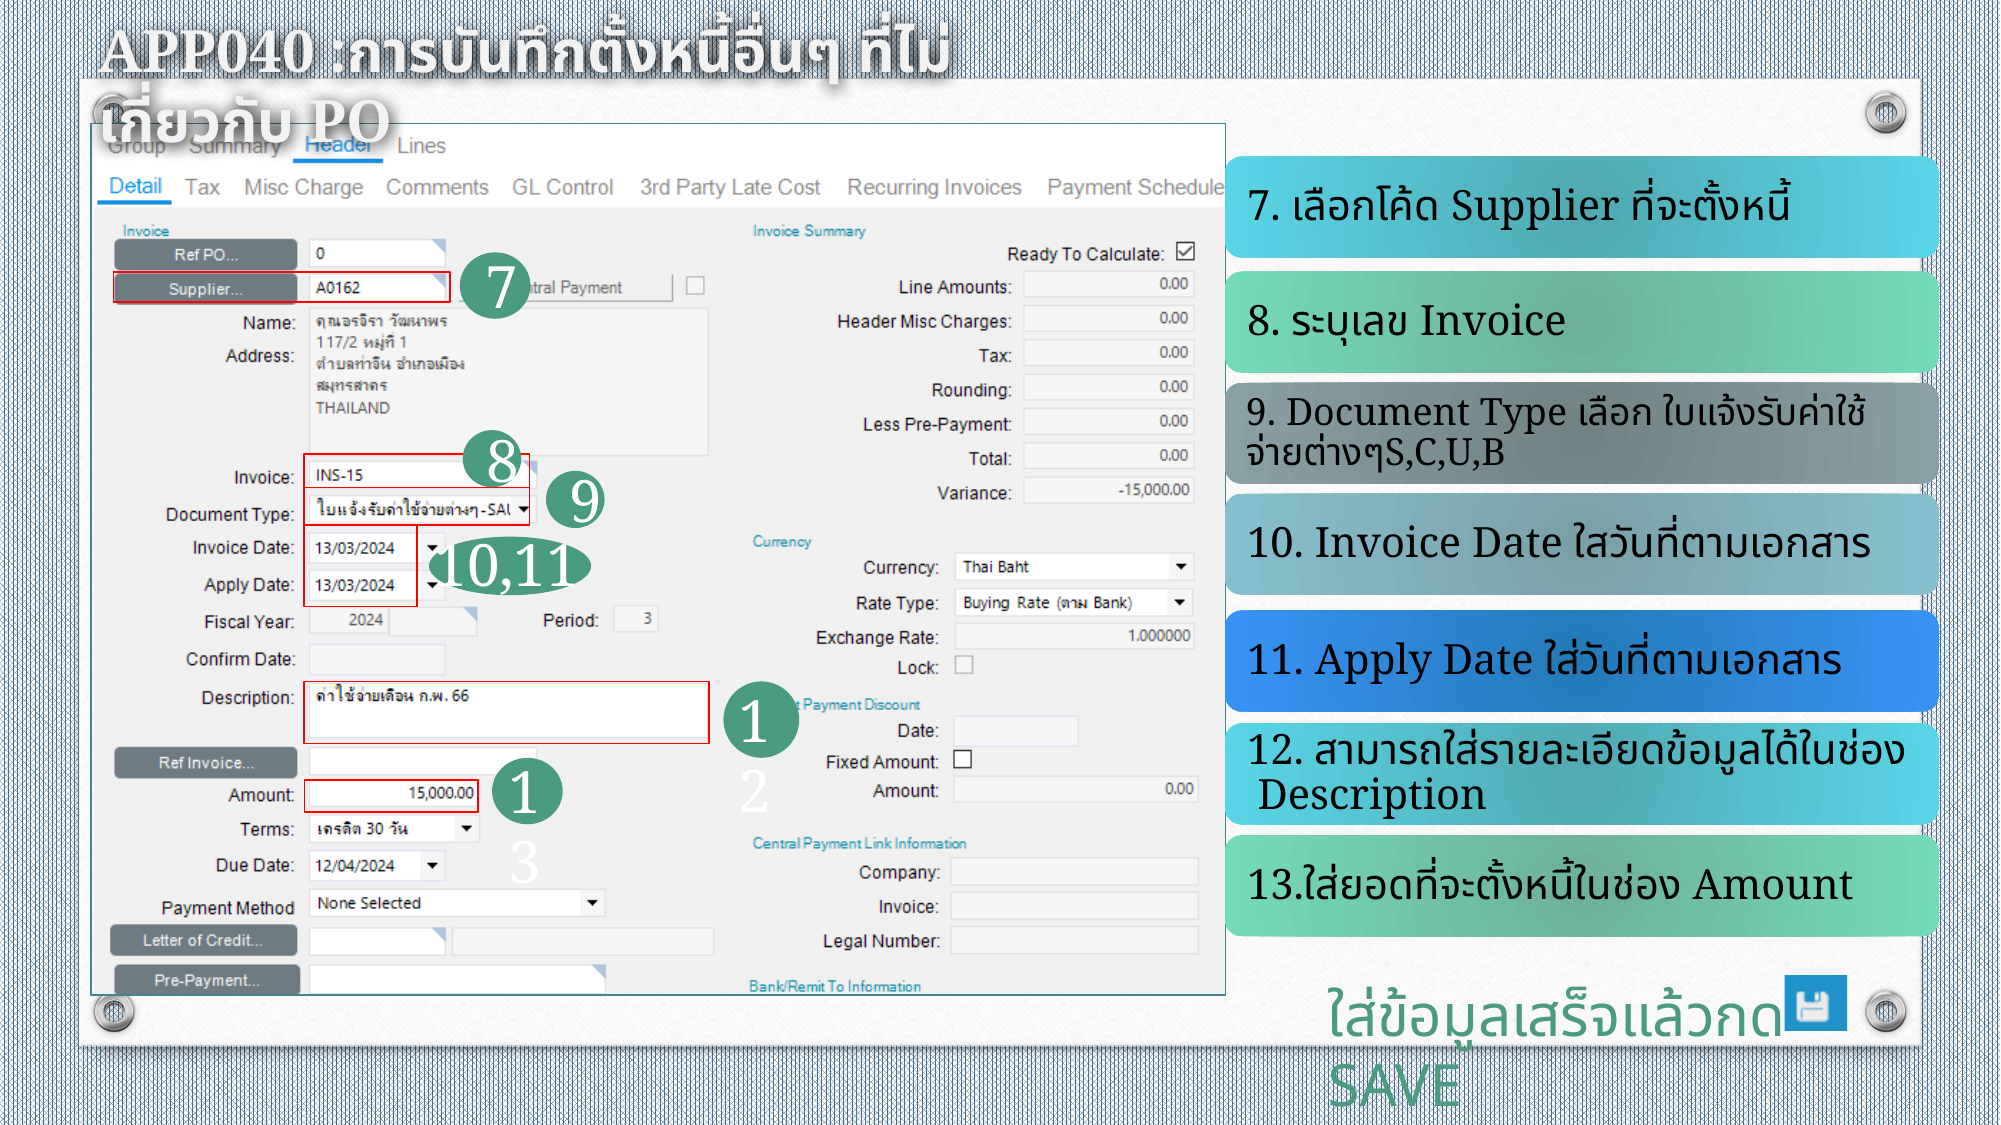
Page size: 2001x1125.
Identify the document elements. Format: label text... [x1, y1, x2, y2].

picture [0, 0, 2000, 1125]
text_box APP040 :การบันทึกตั้งหนี้อื่นๆ ที่ไม่เกี่ยวกับ PO [83, 6, 1009, 162]
text_box ใส่ข้อมูลเสร็จแล้วกด SAVE [1312, 971, 1864, 1125]
picture [1784, 975, 1848, 1031]
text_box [1224, 156, 1940, 971]
